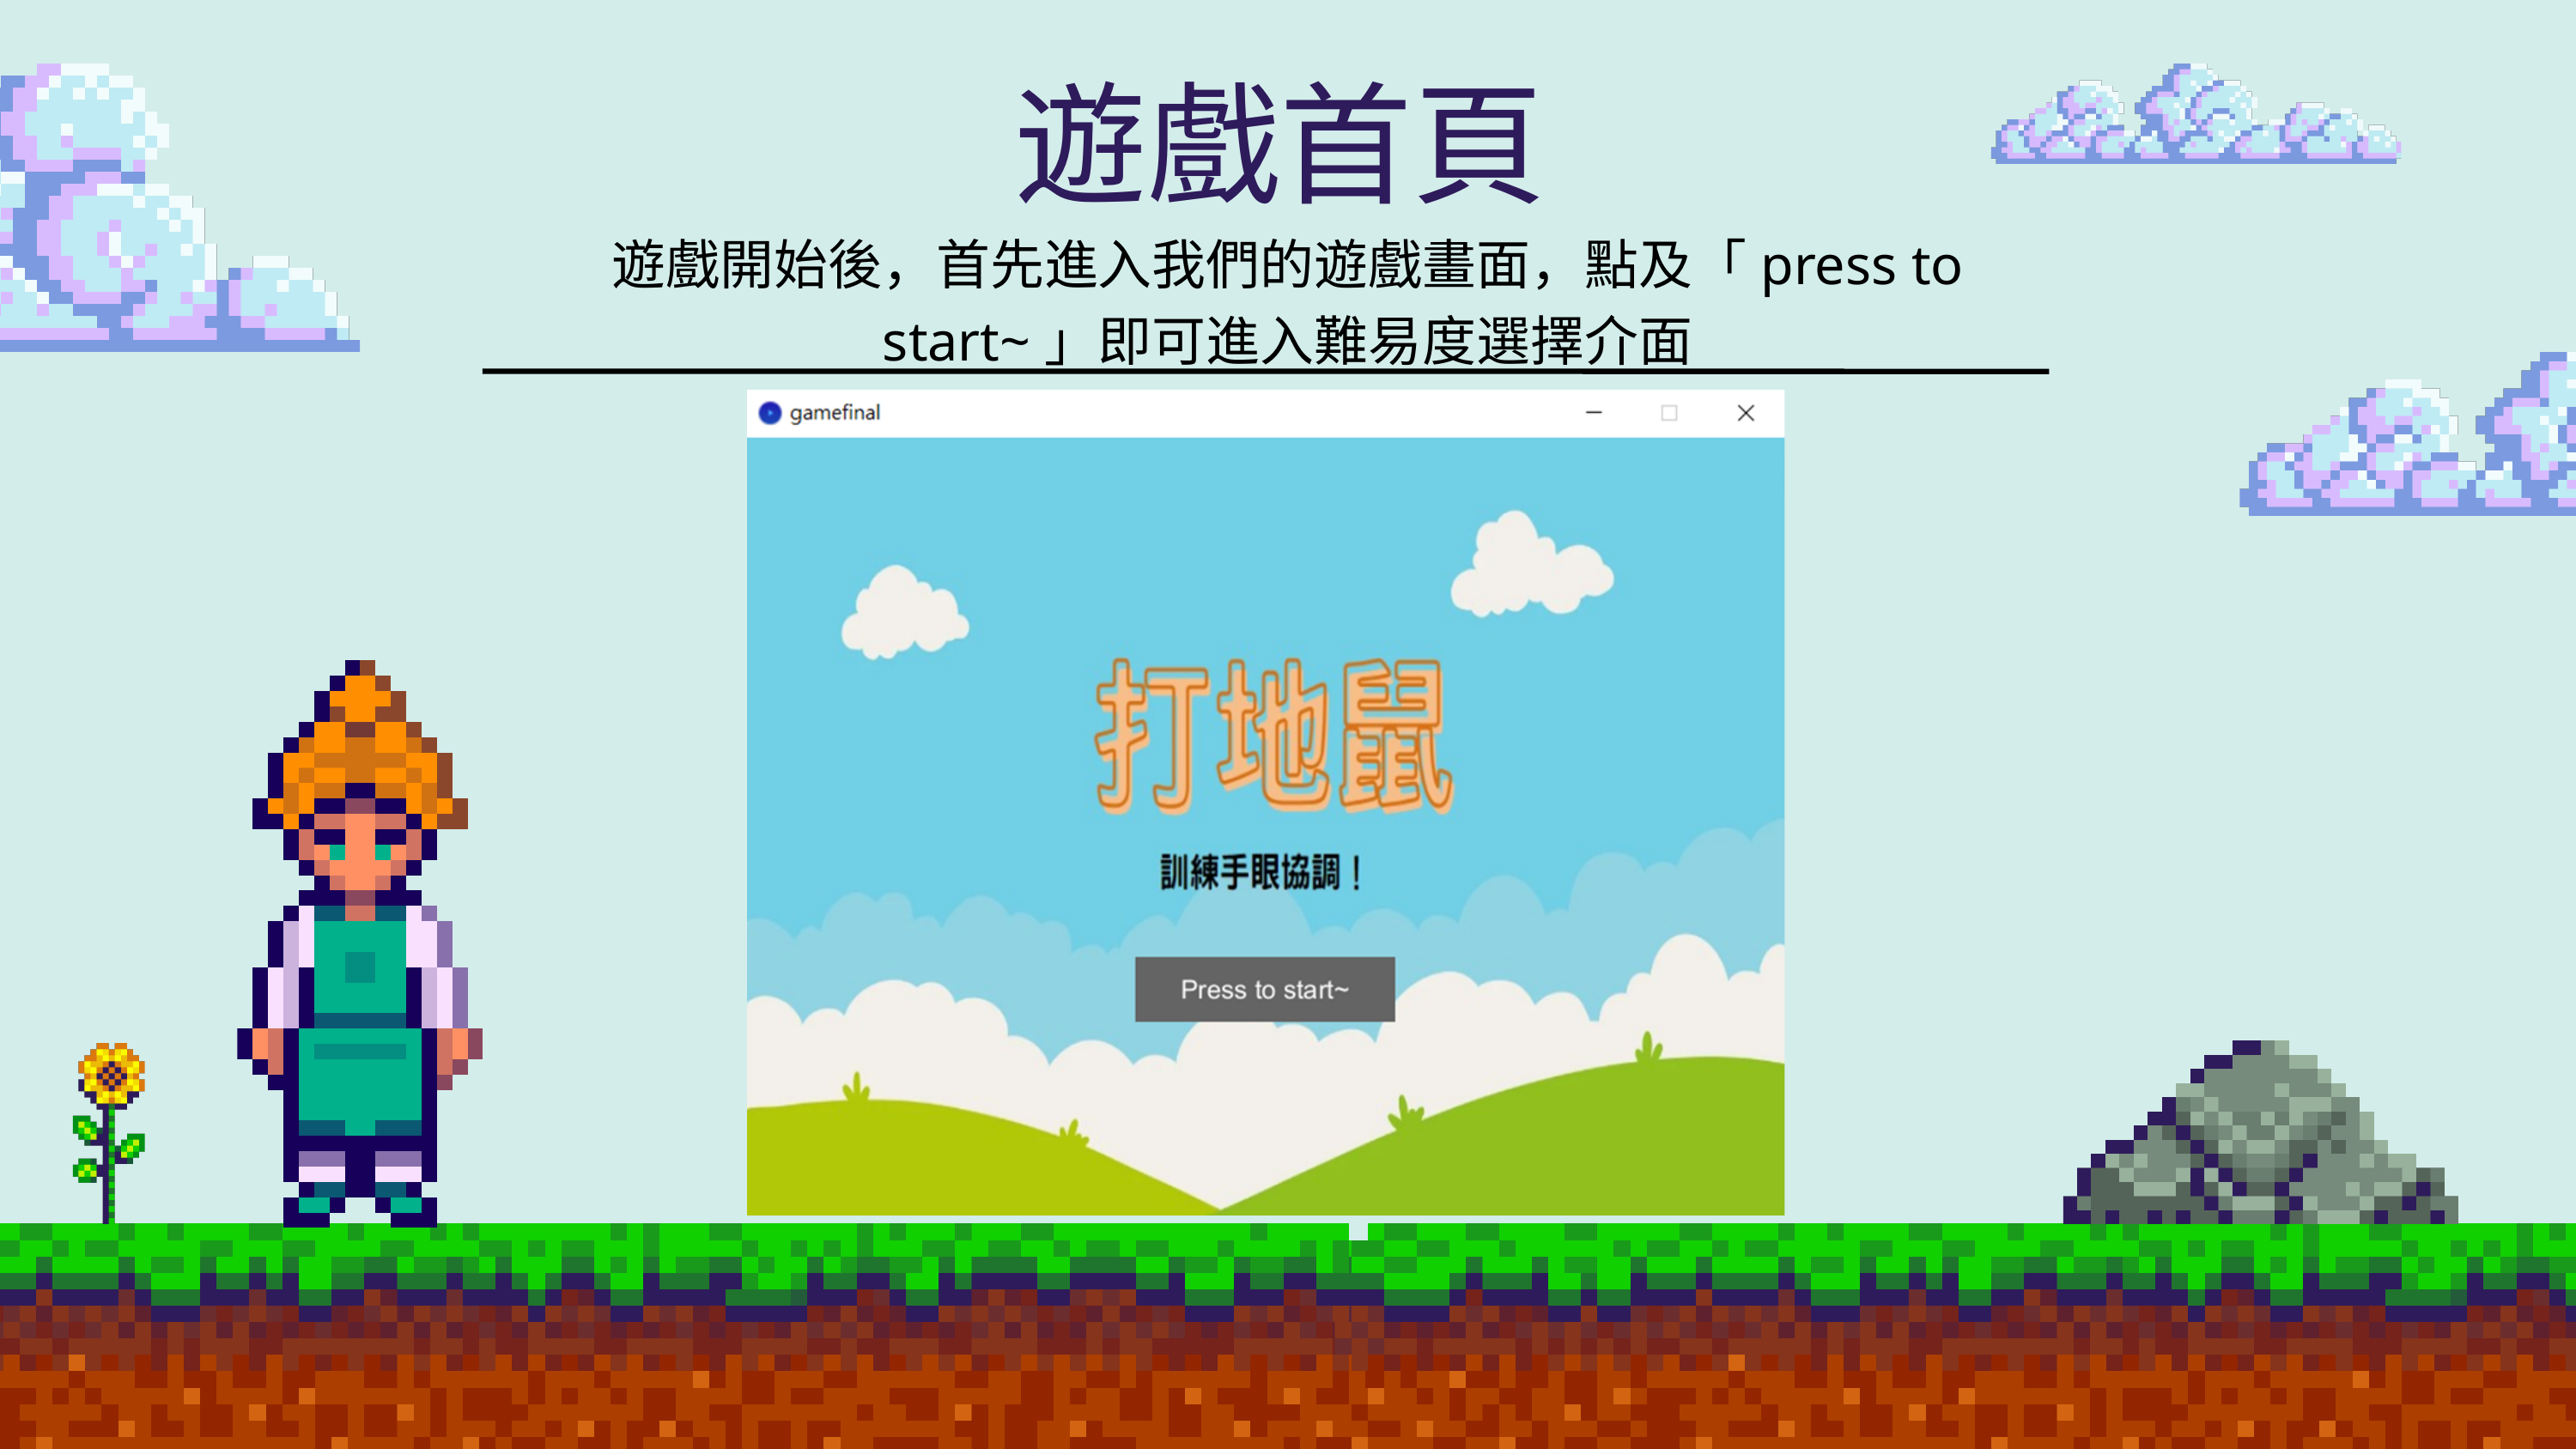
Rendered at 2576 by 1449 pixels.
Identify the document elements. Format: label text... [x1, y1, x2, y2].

text_box [746, 390, 1785, 1216]
text_box [1990, 64, 2402, 164]
text_box [2239, 352, 2576, 516]
text_box 遊戲開始後，首先進入我們的遊戲畫面，點及「press to start~」即可進入難易度選擇介面 [513, 220, 2063, 372]
text_box [1334, 1223, 2576, 1449]
text_box [237, 660, 483, 1228]
text_box 遊戲首頁 [307, 33, 2253, 221]
text_box [0, 1223, 1334, 1449]
text_box [0, 64, 361, 352]
text_box [2063, 1040, 2458, 1224]
text_box [72, 1043, 145, 1224]
